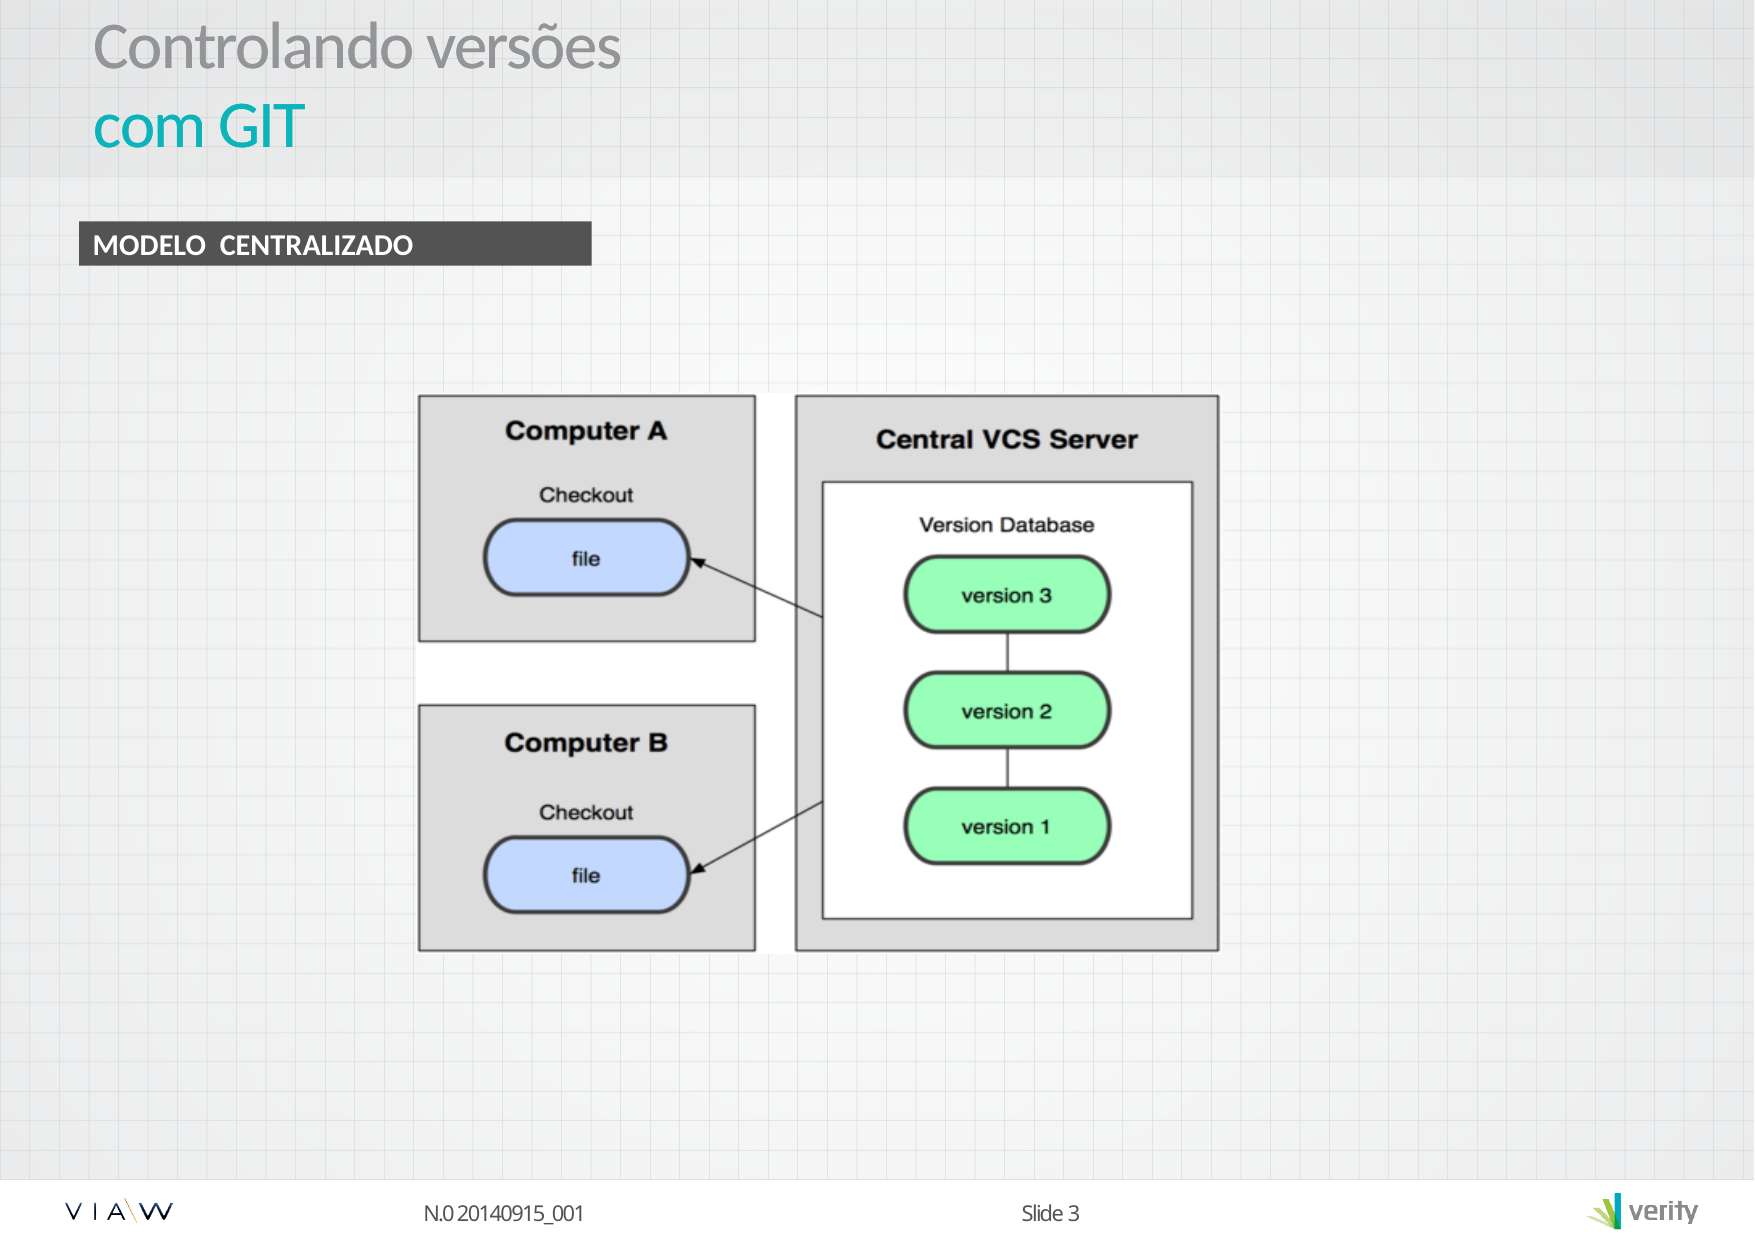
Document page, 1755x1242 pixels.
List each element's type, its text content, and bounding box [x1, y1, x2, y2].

text_box MODELO CENTRALIZADO [77, 219, 594, 268]
picture [64, 1197, 174, 1223]
text_box Controlando versões com GIT [79, 0, 1154, 169]
picture [1573, 1181, 1714, 1233]
picture [0, 0, 1754, 1180]
